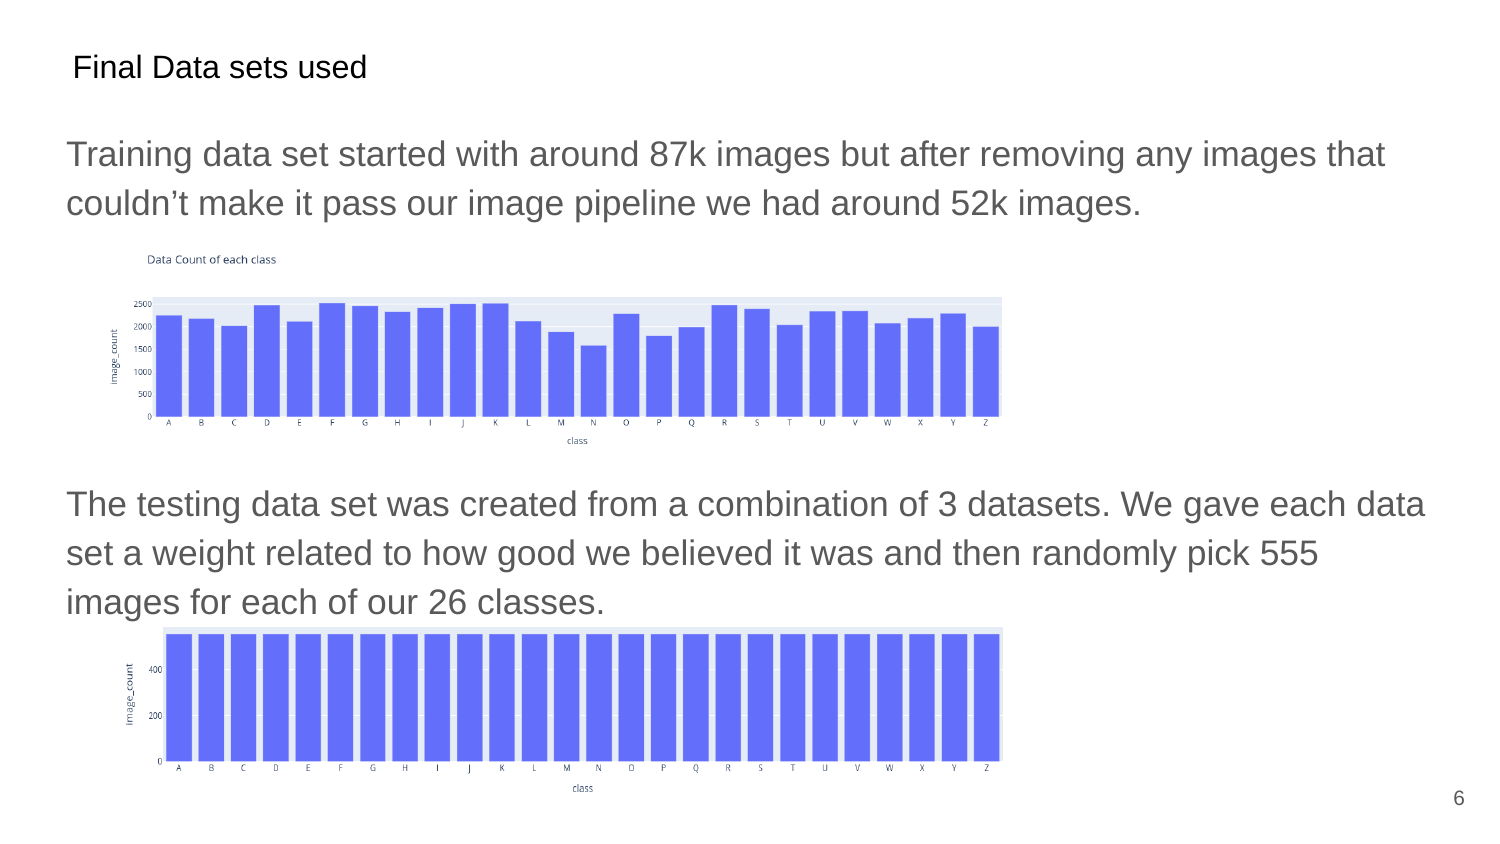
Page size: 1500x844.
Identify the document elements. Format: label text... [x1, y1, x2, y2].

title Final Data sets used [57, 31, 1456, 101]
picture [98, 230, 1055, 470]
slide_number ‹#› [1389, 764, 1480, 830]
picture [110, 623, 1055, 798]
list Training data set started with around 87k images but after removing any images that couldn’t make it pass our image pipeline we had around 52k images. The testing data set was created from a combination of 3 datasets. We gave each data set a weight related to how good we believed it was and then randomly pick 555 images for each of our 26 classes. [51, 109, 1449, 839]
